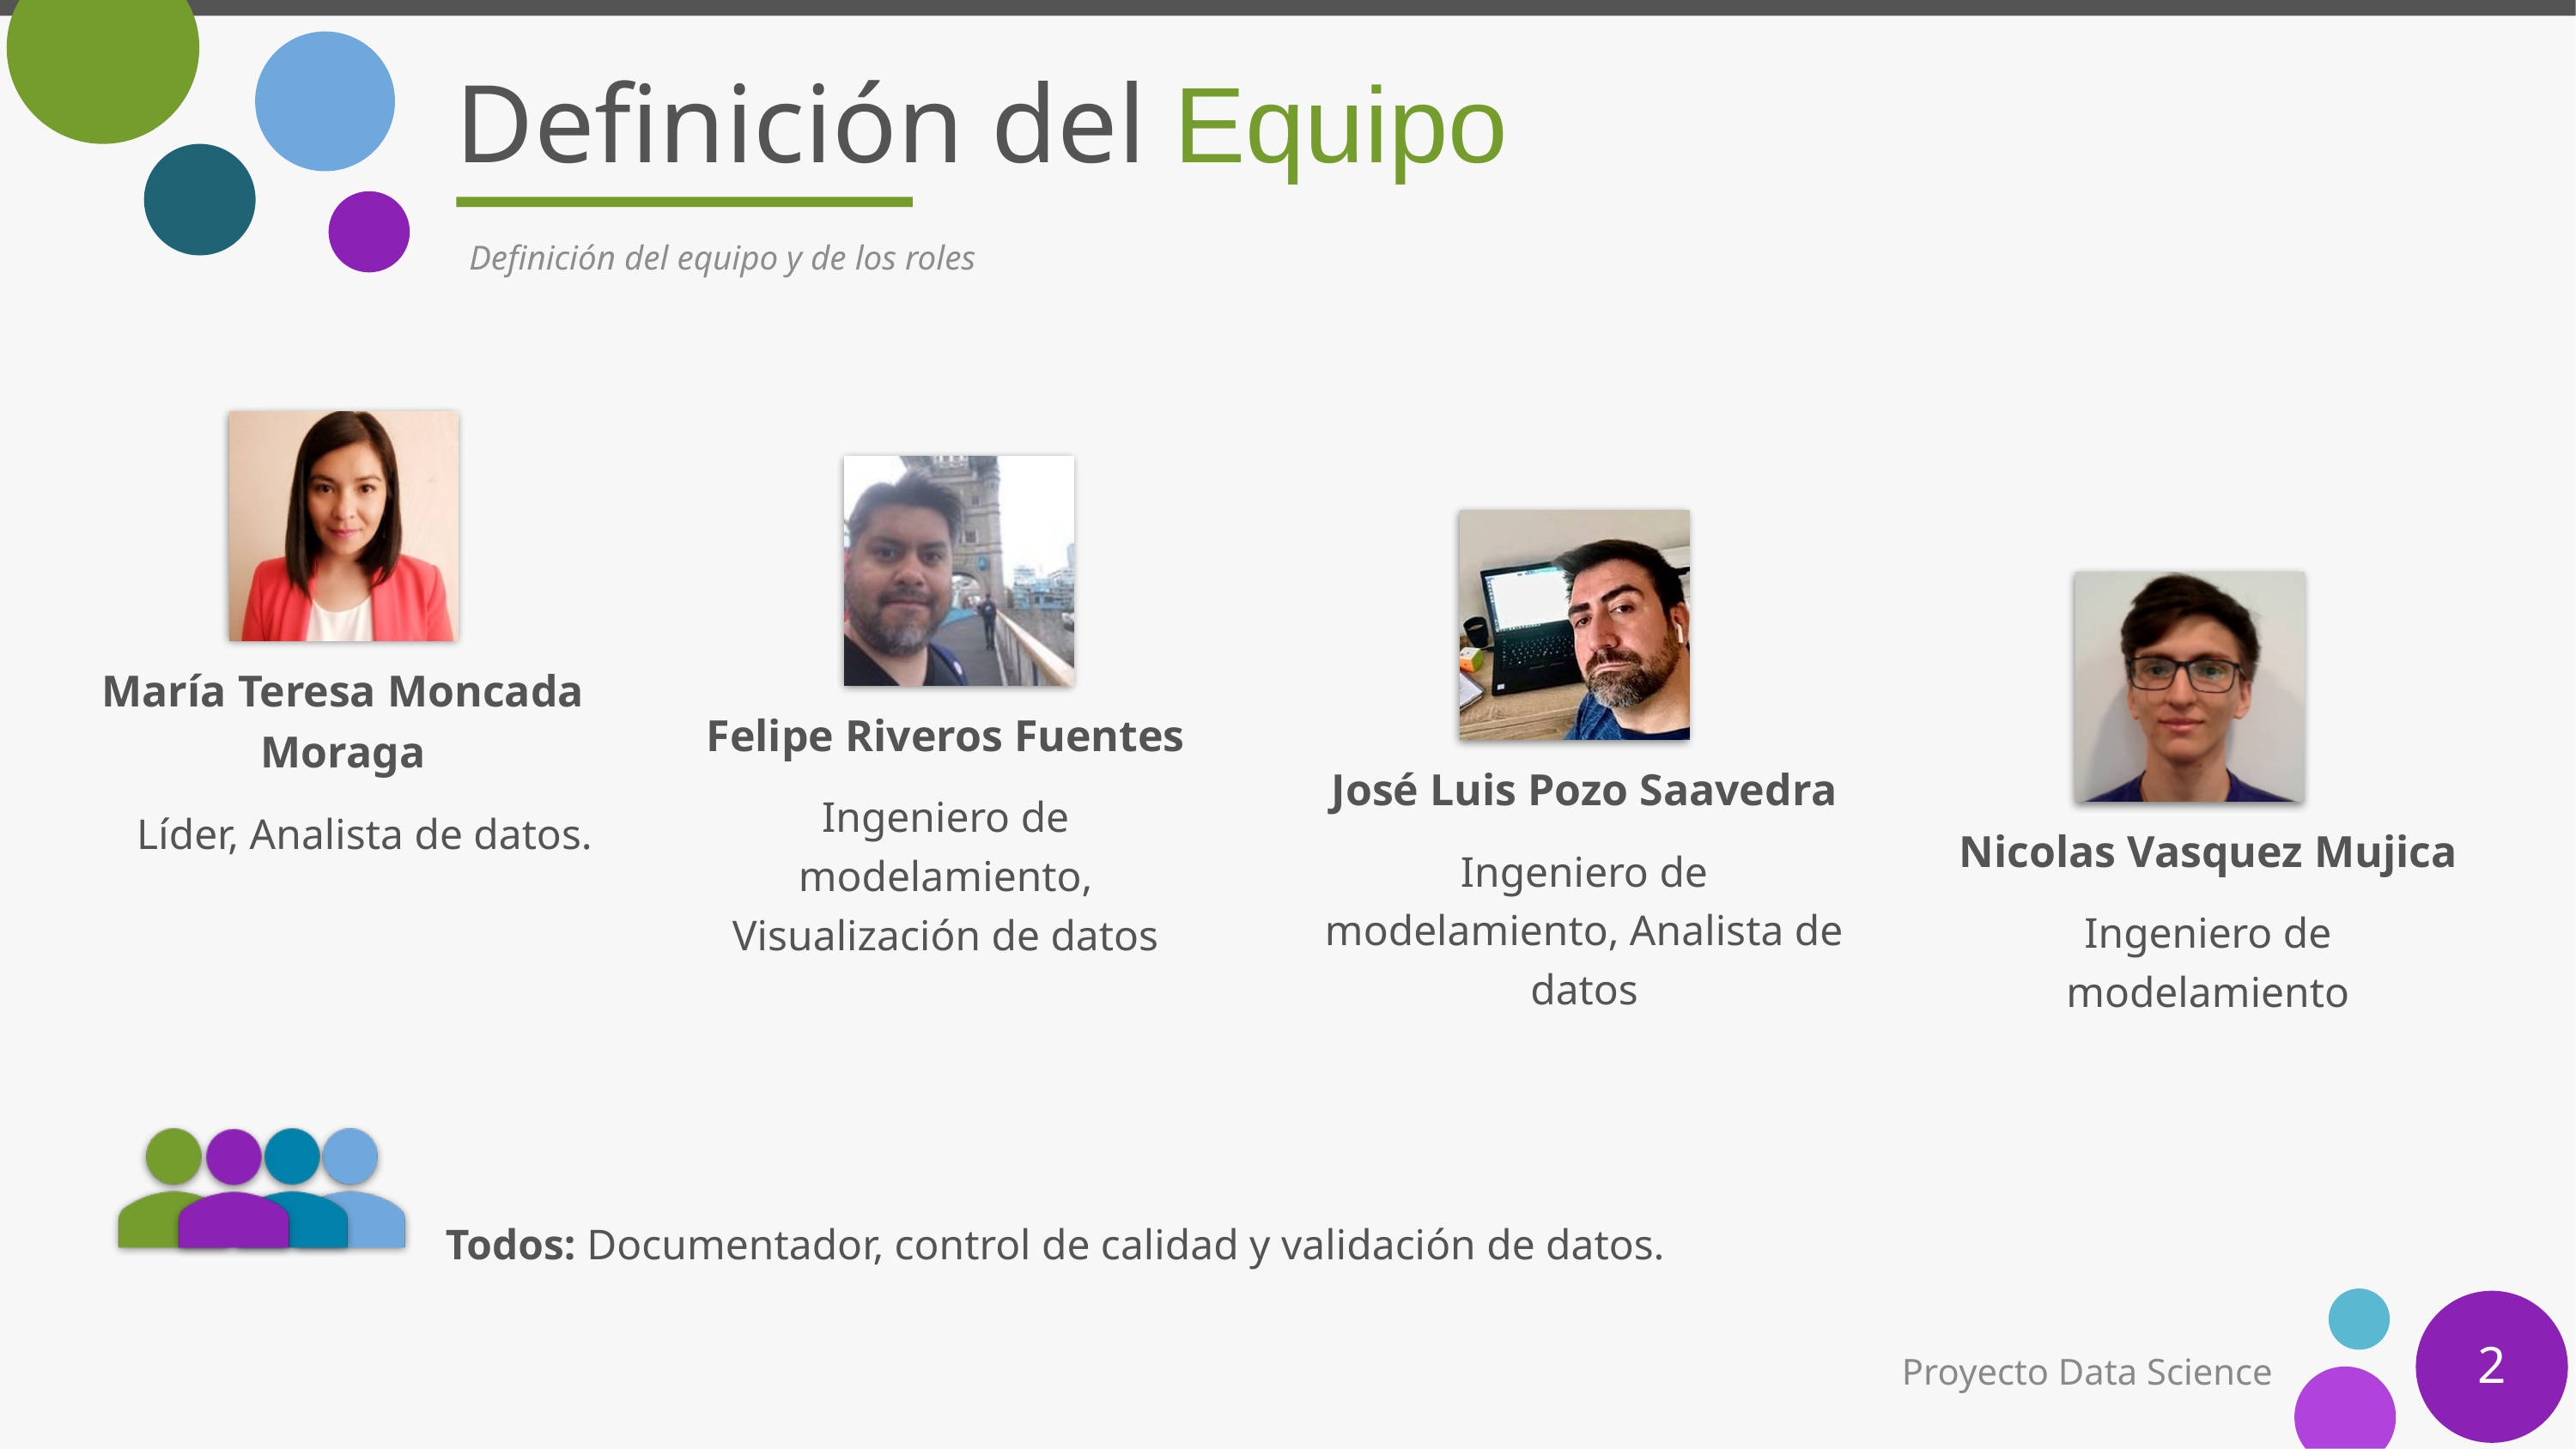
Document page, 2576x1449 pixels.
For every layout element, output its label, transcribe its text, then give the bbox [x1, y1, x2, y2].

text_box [91, 1104, 434, 1273]
text_box Todos: Documentador, control de calidad y validación de datos. [433, 1196, 2060, 1282]
footer Proyecto Data Science [1479, 1332, 2296, 1410]
picture [2075, 572, 2306, 802]
picture [1460, 510, 1690, 740]
text_box María Teresa Moncada Moraga Líder, Analista de datos. [59, 640, 627, 870]
picture [228, 411, 459, 641]
slide_number ‹#› [2415, 1328, 2568, 1406]
text_box Nicolas Vasquez Mujica Ingeniero de modelamiento [1924, 801, 2492, 1029]
title Definición del Equipo [433, 34, 2454, 204]
list Definición del equipo y de los roles [446, 217, 2465, 288]
text_box Felipe Riveros Fuentes Ingeniero de modelamiento, Visualización de datos [662, 685, 1230, 973]
text_box José Luis Pozo Saavedra Ingeniero de modelamiento, Analista de datos [1300, 739, 1868, 1027]
picture [844, 456, 1074, 686]
